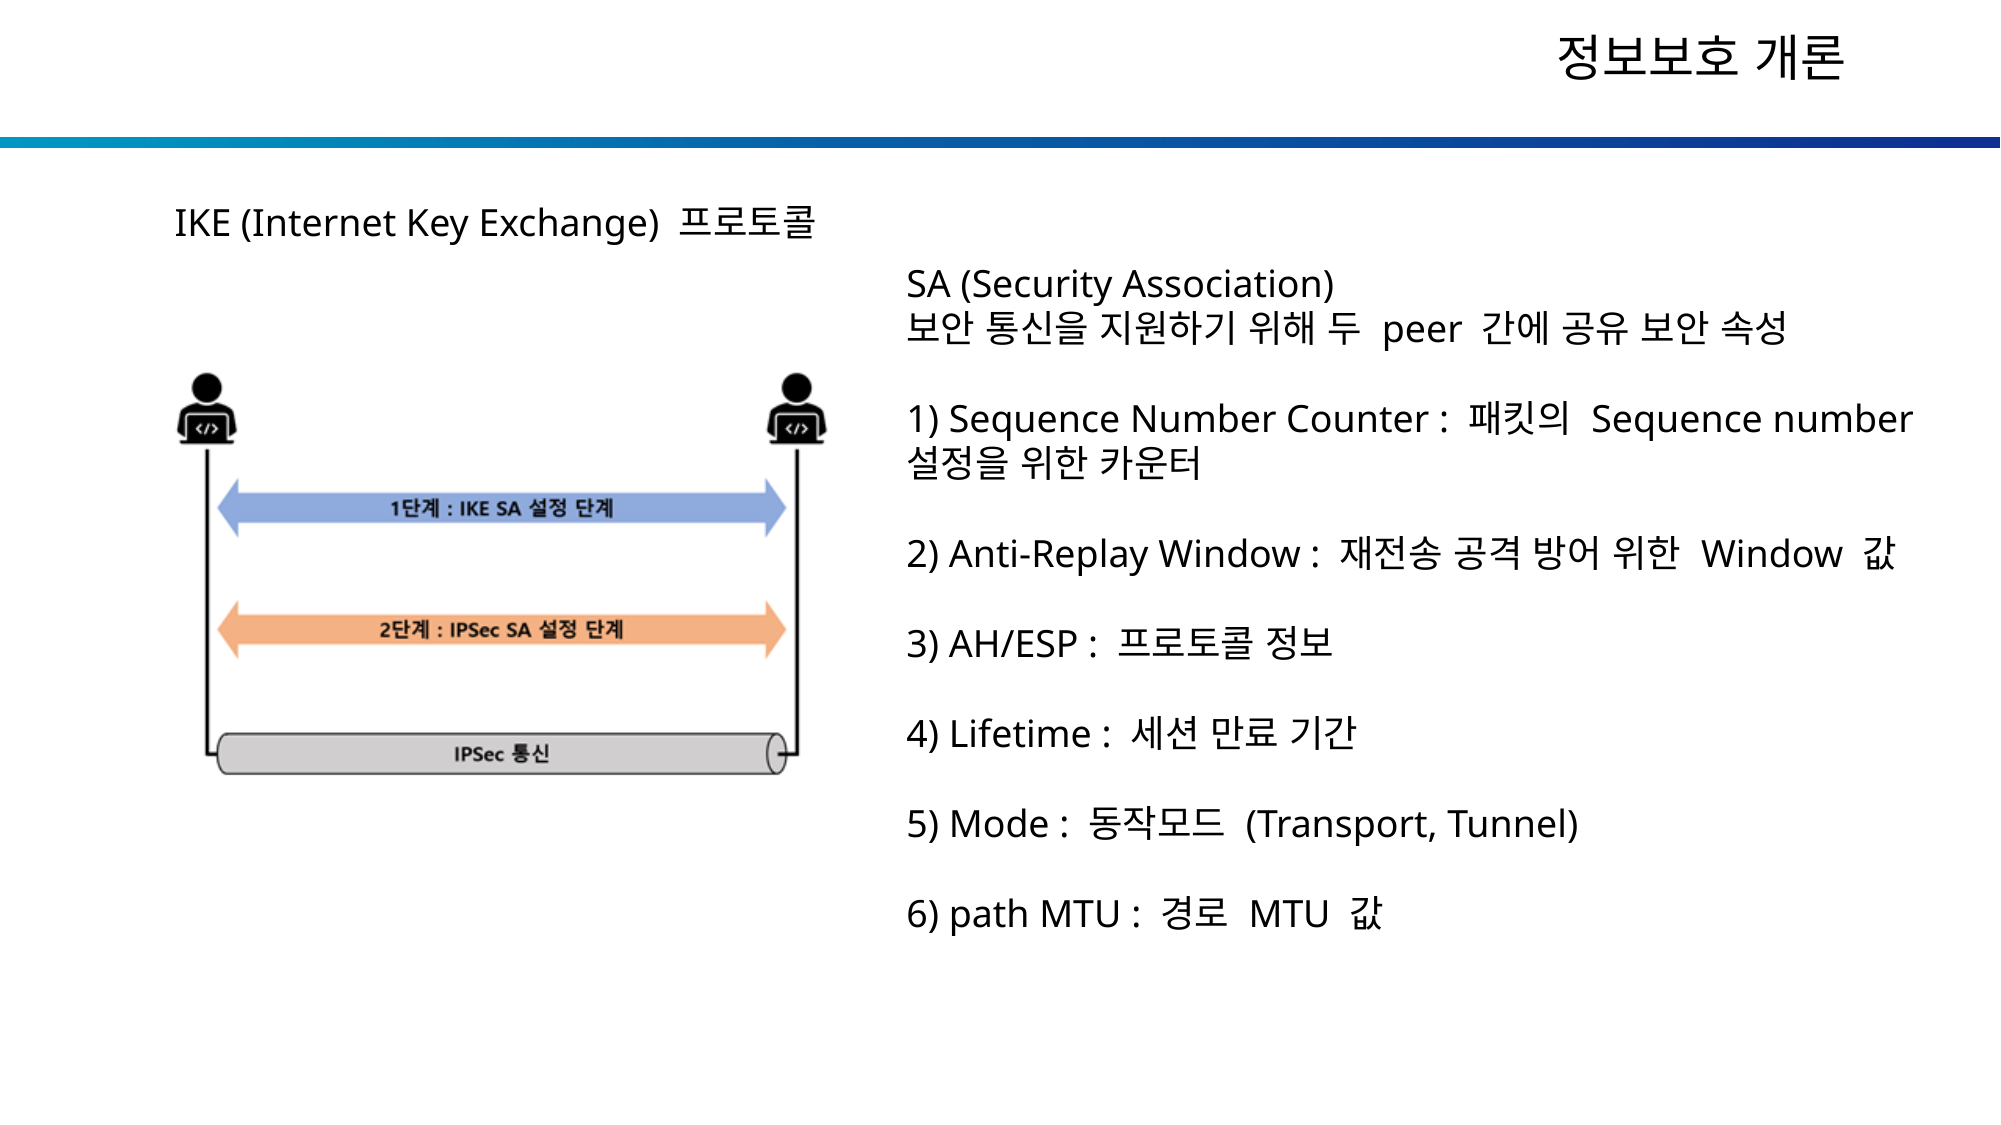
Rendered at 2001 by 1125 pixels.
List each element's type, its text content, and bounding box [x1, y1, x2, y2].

picture [159, 356, 843, 797]
text_box SA (Security Association) 보안 통신을 지원하기 위해 두 peer 간에 공유 보안 속성 1) Sequence Number Counter : 패킷의 Sequence number 설정을 위한 카운터 2) Anti-Replay Window : 재전송 공격 방어 위한 Window 값 3) AH/ESP : 프로토콜 정보 4) Lifetime : 세션 만료 기간 5) Mode : 동작모드 (Transport, Tunnel) 6) path MTU : 경로 MTU 값 [891, 252, 1969, 942]
picture [577, 137, 2000, 148]
picture [530, 137, 541, 148]
picture [552, 137, 567, 148]
text_box IKE (Internet Key Exchange) 프로토콜 [159, 191, 1131, 252]
